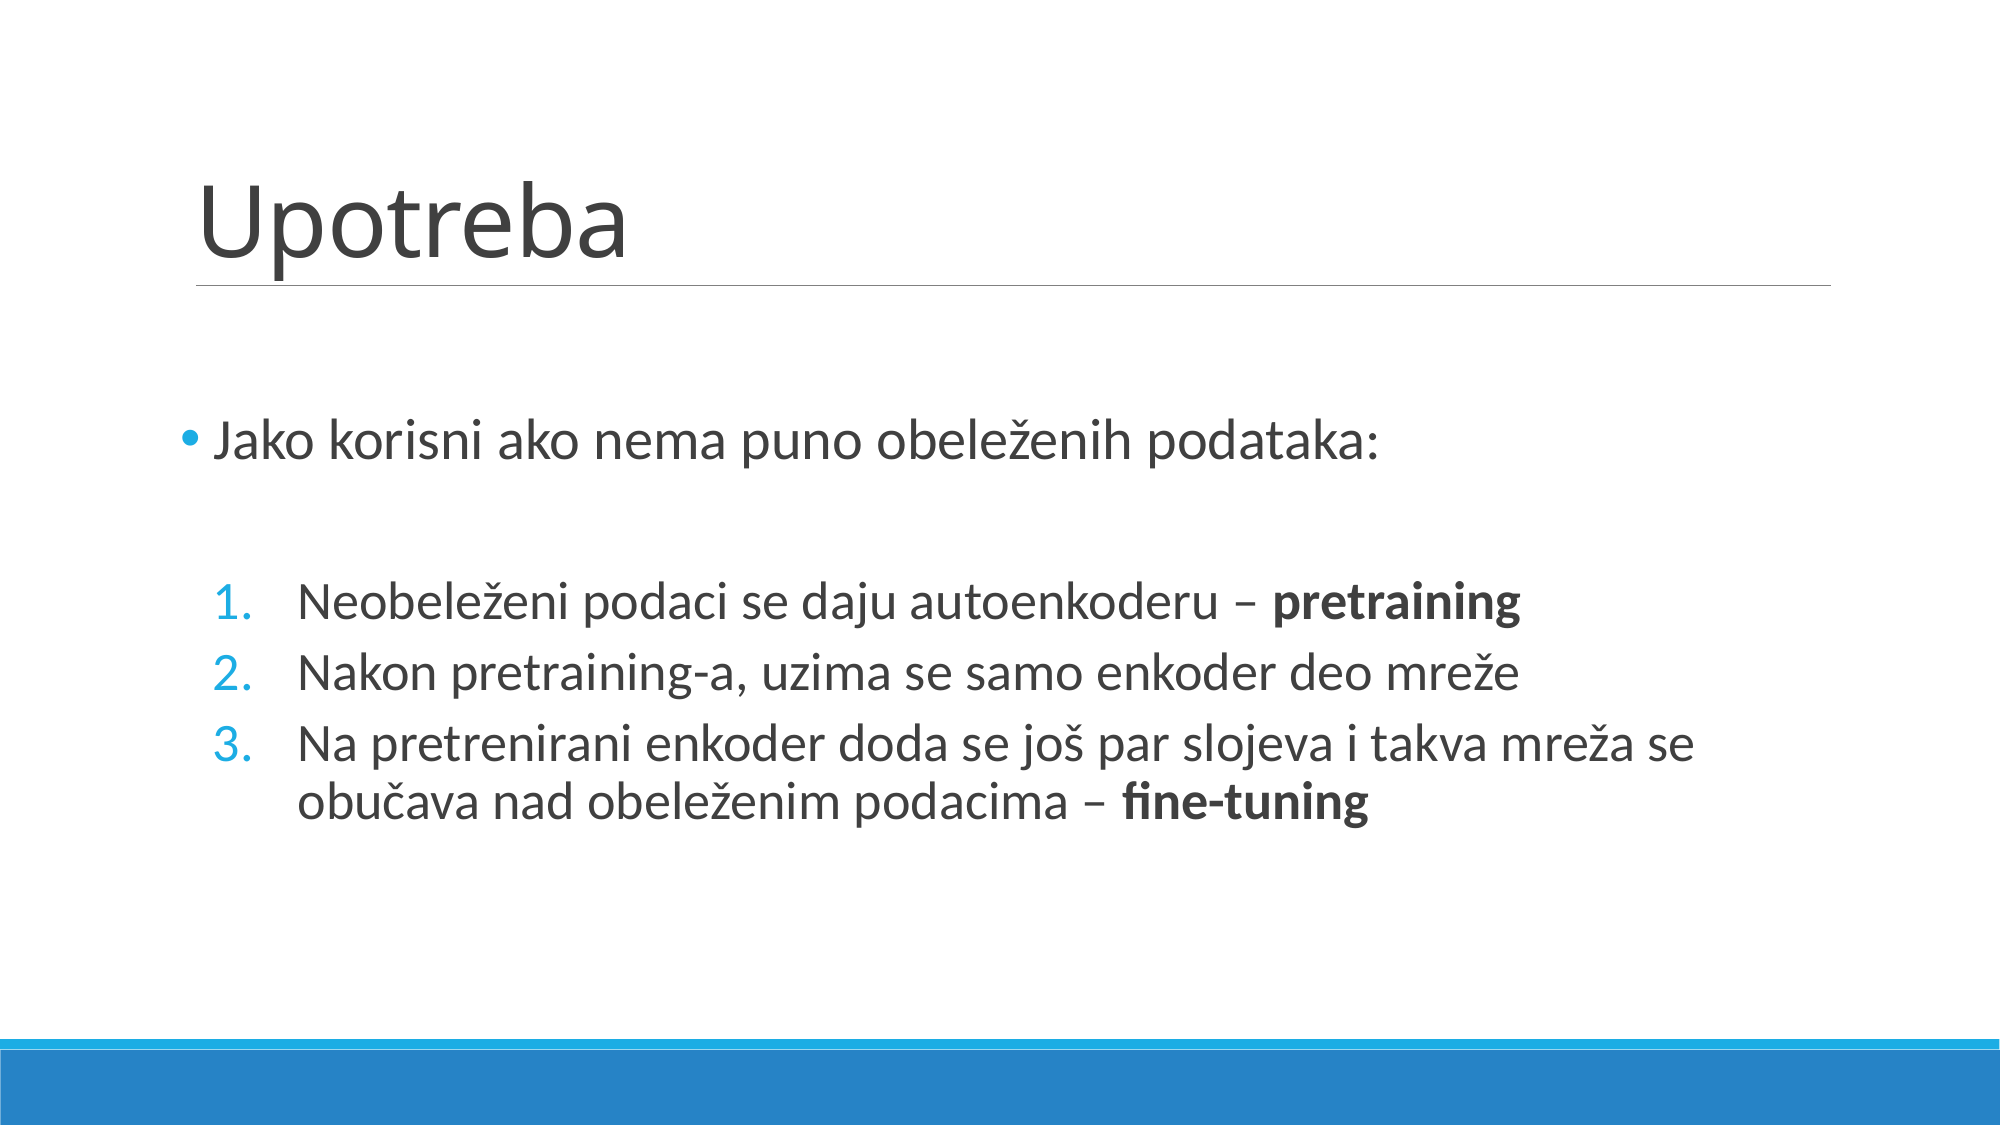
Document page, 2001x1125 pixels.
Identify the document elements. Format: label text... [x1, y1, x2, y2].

title Upotreba [180, 47, 1830, 285]
list Jako korisni ako nema puno obeleženih podataka: Neobeleženi podaci se daju autoenkoderu – pretraining Nakon pretraining-a, uzima se samo enkoder deo mreže Na pretrenirani enkoder doda se još par slojeva i takva mreža se obučava nad obeleženim podacima – fine-tuning [180, 302, 1830, 1016]
